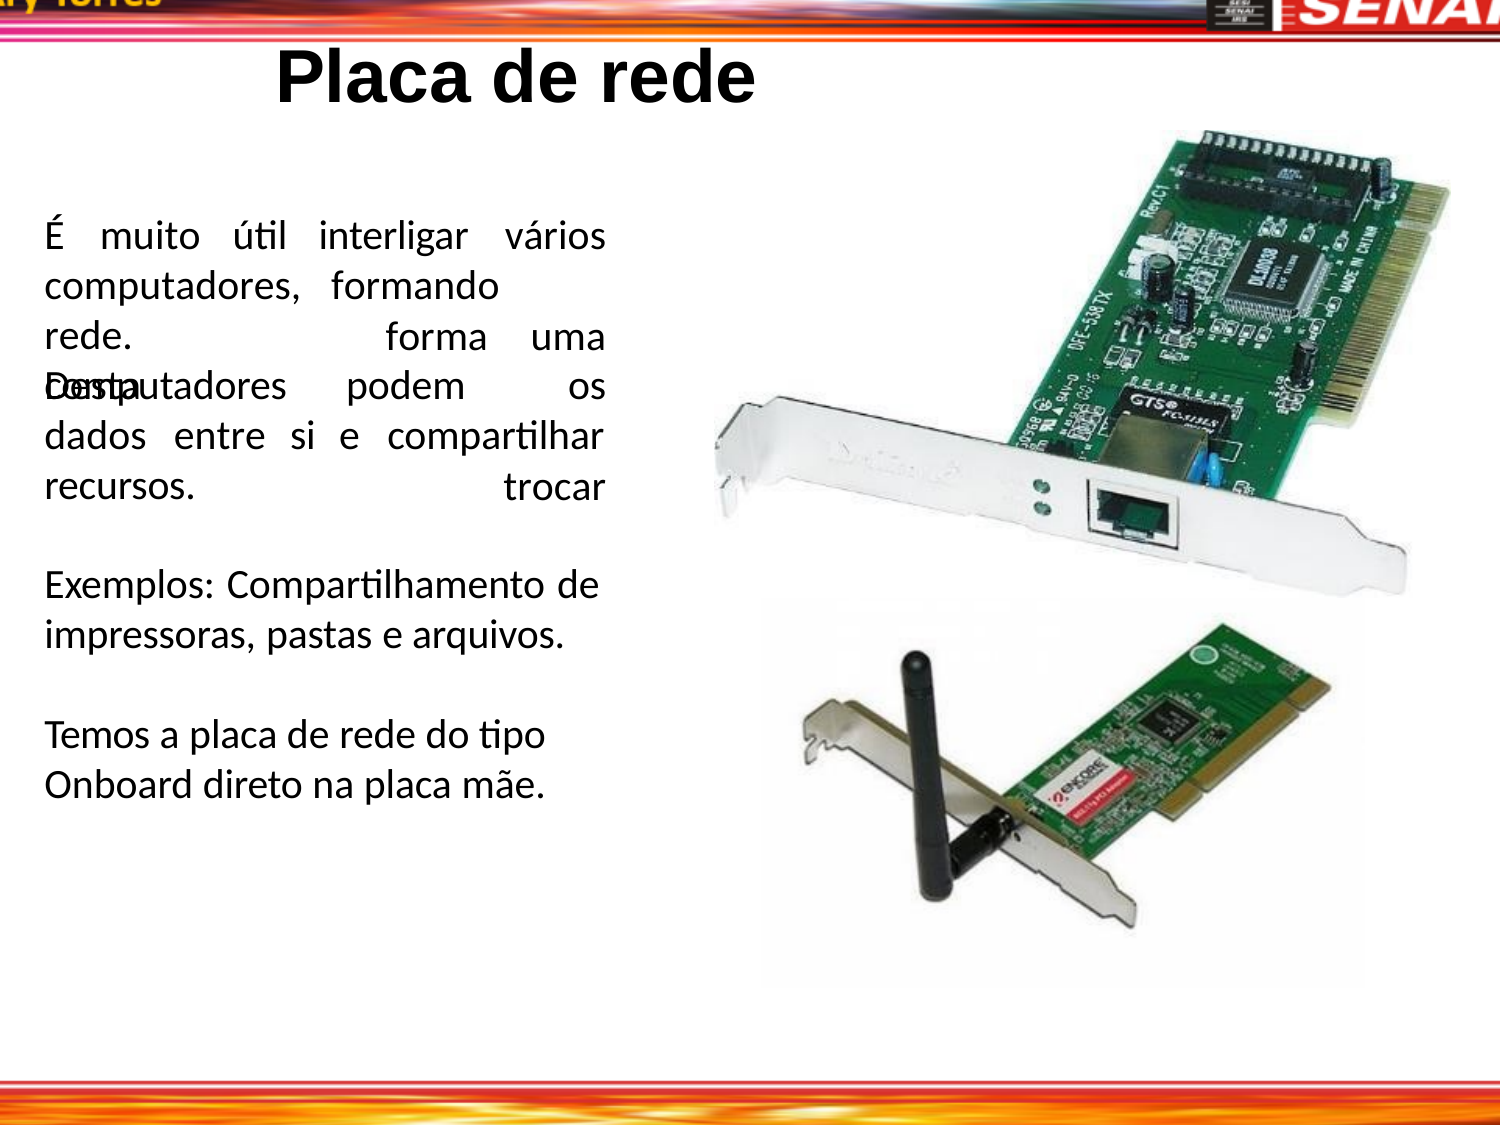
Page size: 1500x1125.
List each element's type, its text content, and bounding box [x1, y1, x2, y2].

text_box e compartilhar [337, 405, 607, 455]
text_box computadores [42, 355, 292, 405]
text_box vários uma os trocar [500, 205, 607, 405]
text_box interligar formando forma podem [316, 205, 500, 409]
text_box É muito útil [42, 205, 288, 255]
text_box recursos. Exemplos: Compartilhamento de impressoras, pastas e arquivos. Temos a placa de rede do tipo Onboard direto na placa mãe. [42, 455, 608, 807]
title Placa de rede [273, 25, 761, 216]
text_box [714, 130, 1451, 988]
text_box dados entre si [42, 405, 317, 455]
text_box rede. Desta [42, 305, 309, 405]
text_box computadores, [42, 255, 302, 305]
picture [0, 0, 1500, 1125]
